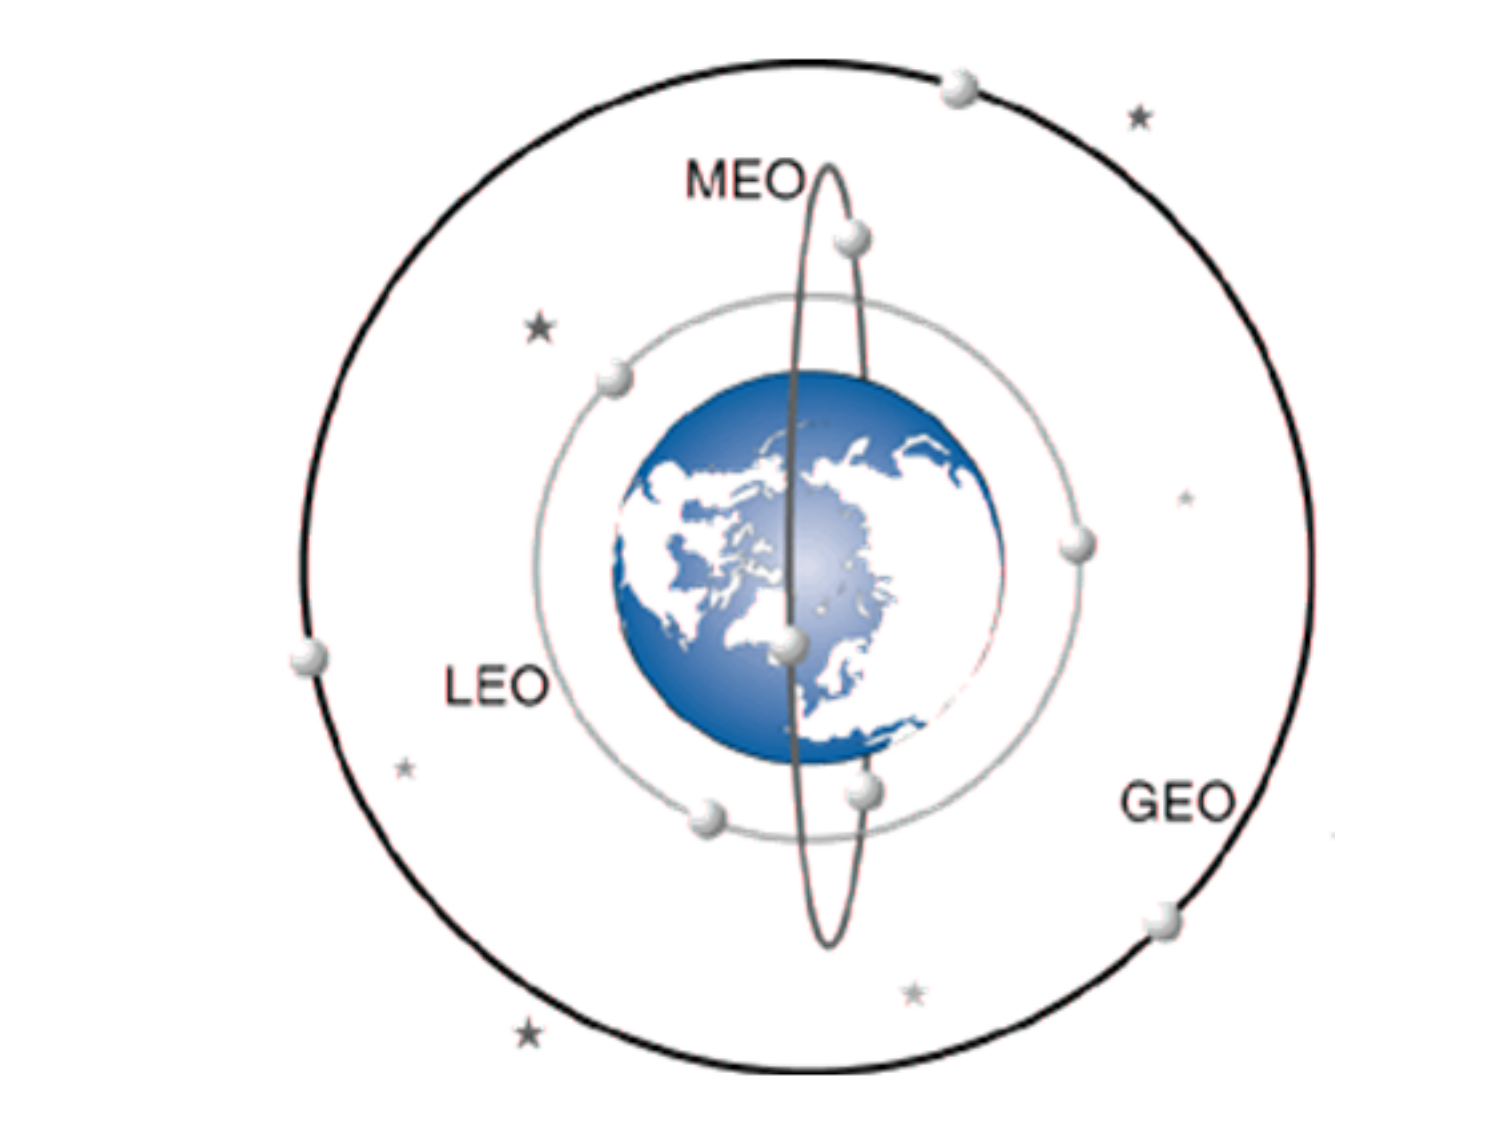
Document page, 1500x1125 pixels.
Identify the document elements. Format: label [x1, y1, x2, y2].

picture [269, 44, 1336, 1097]
